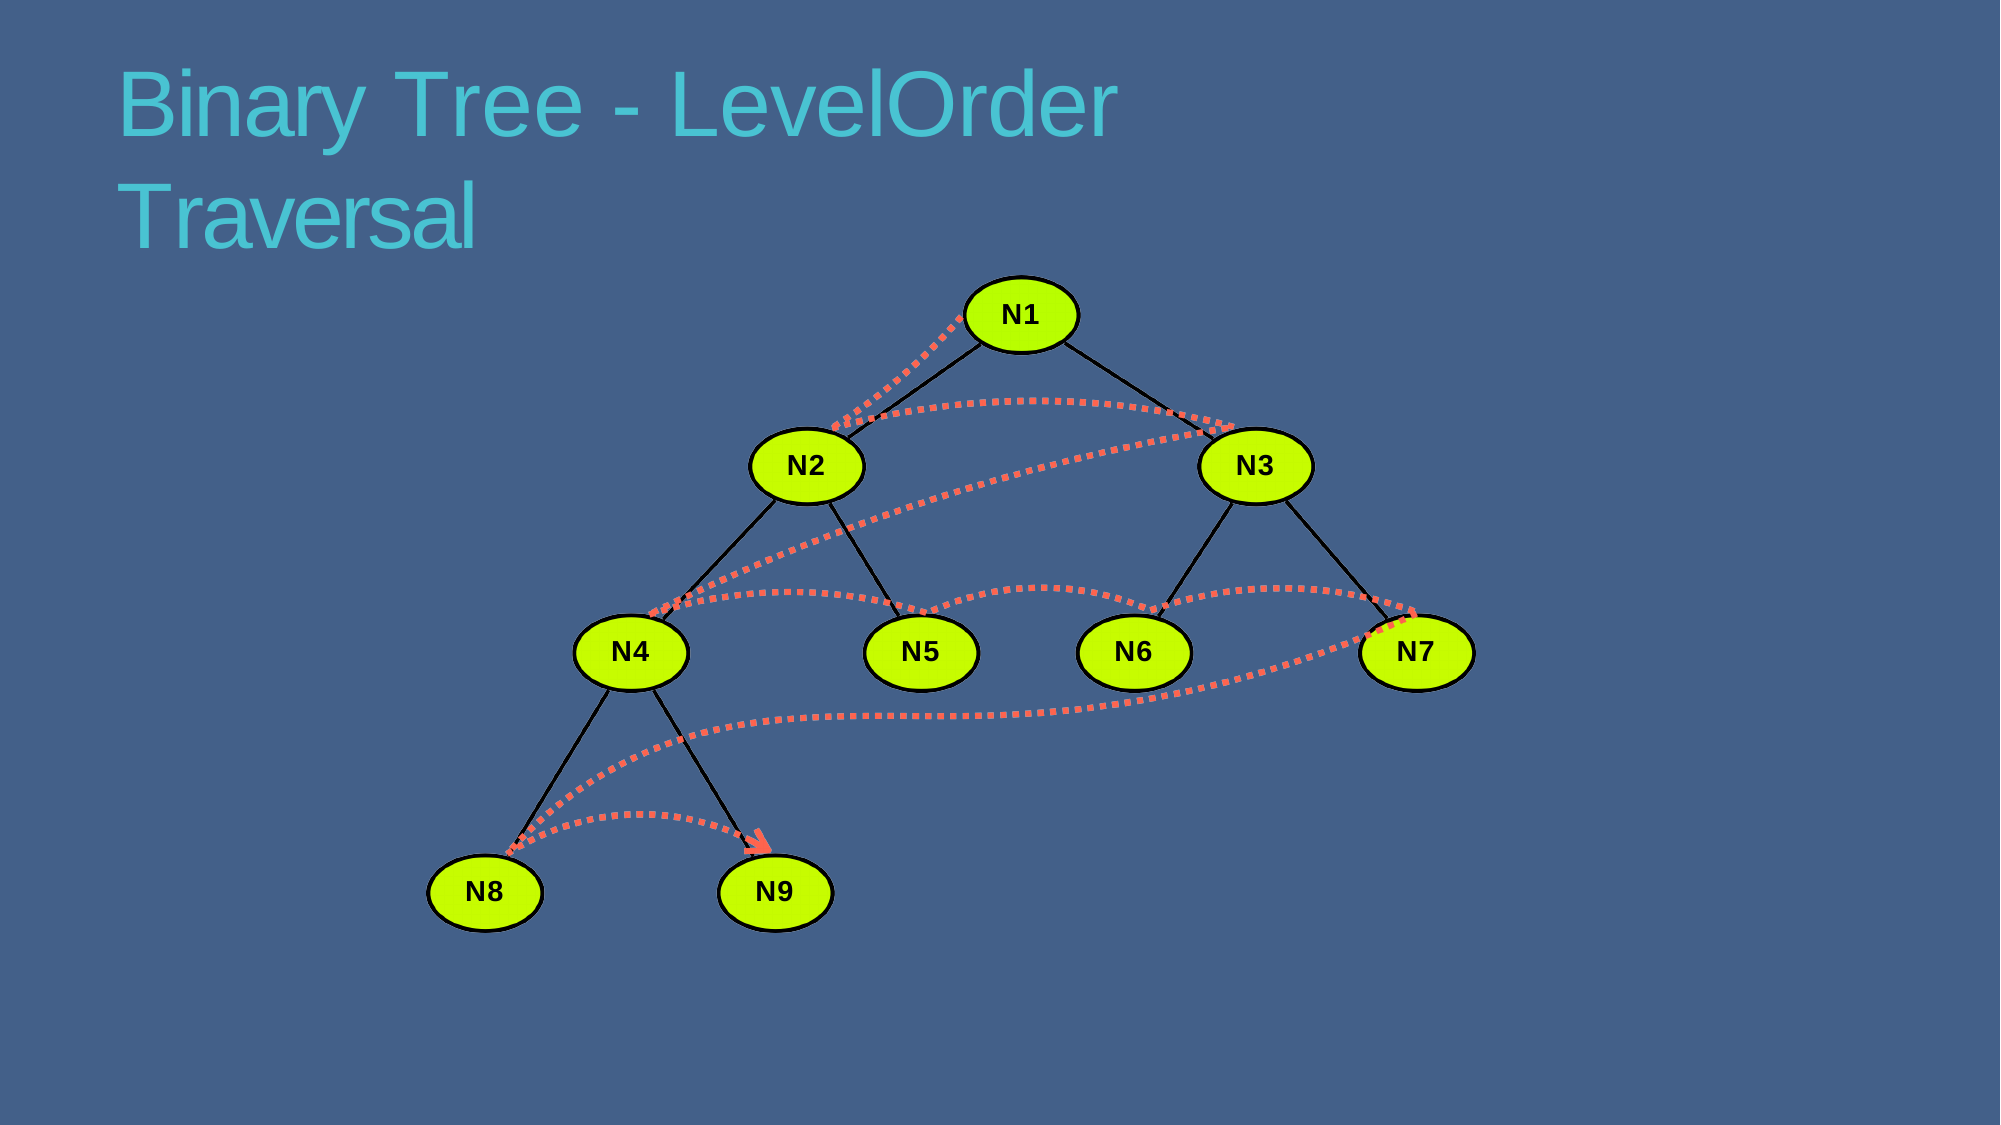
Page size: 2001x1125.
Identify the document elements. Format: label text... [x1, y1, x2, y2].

title Binary Tree - LevelOrder Traversal [32, 41, 1181, 268]
picture [426, 275, 1477, 933]
